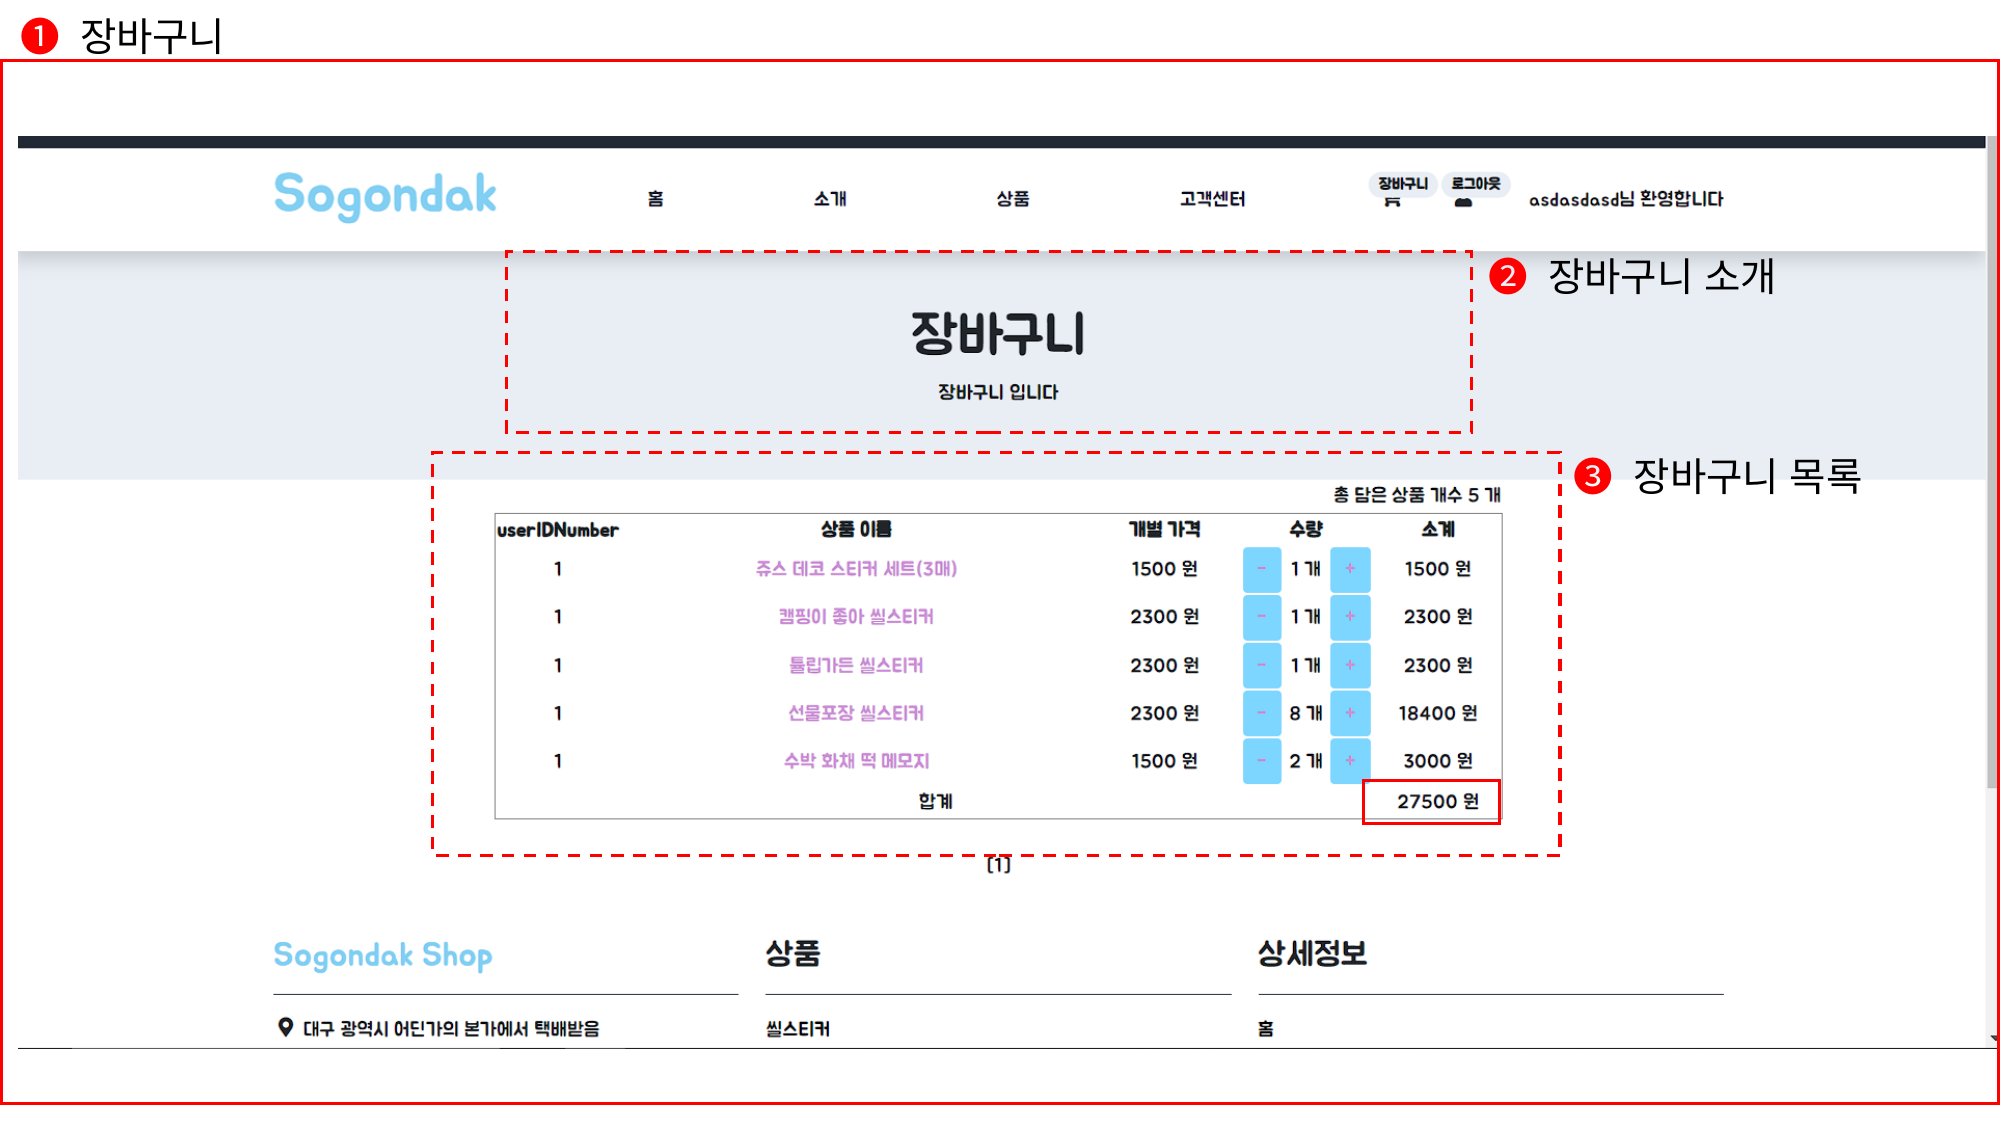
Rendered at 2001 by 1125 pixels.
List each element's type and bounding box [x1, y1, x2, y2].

text_box [506, 251, 1799, 433]
text_box [1, 11, 1999, 1104]
text_box [432, 452, 1940, 856]
